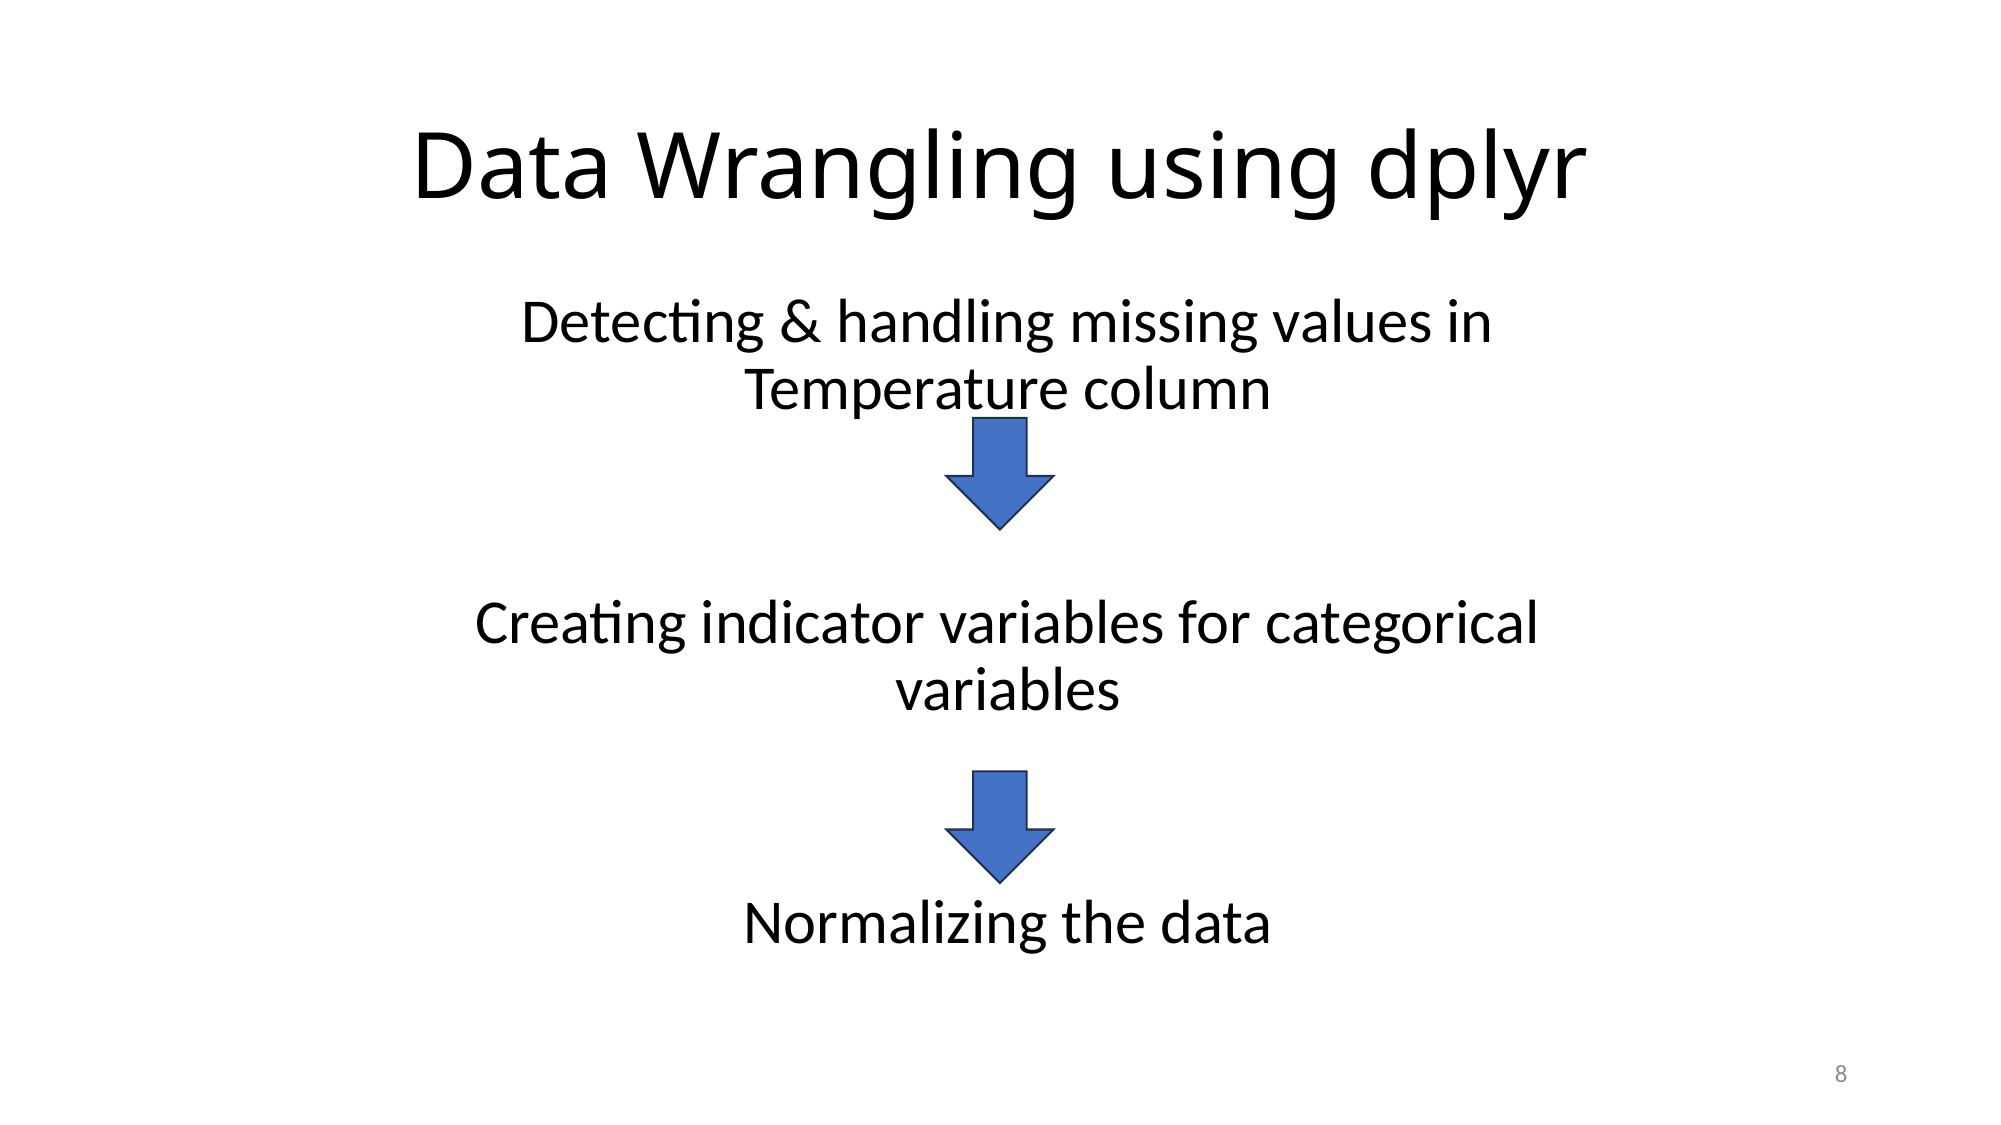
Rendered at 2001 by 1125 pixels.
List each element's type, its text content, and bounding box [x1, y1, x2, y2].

title Data Wrangling using dplyr [137, 59, 1863, 278]
slide_number 8 [1412, 1042, 1863, 1103]
list Detecting & handling missing values in Temperature column Creating indicator variables for categorical variables Normalizing the data [385, 280, 1557, 1043]
text_box [943, 416, 1056, 532]
text_box [943, 770, 1056, 885]
